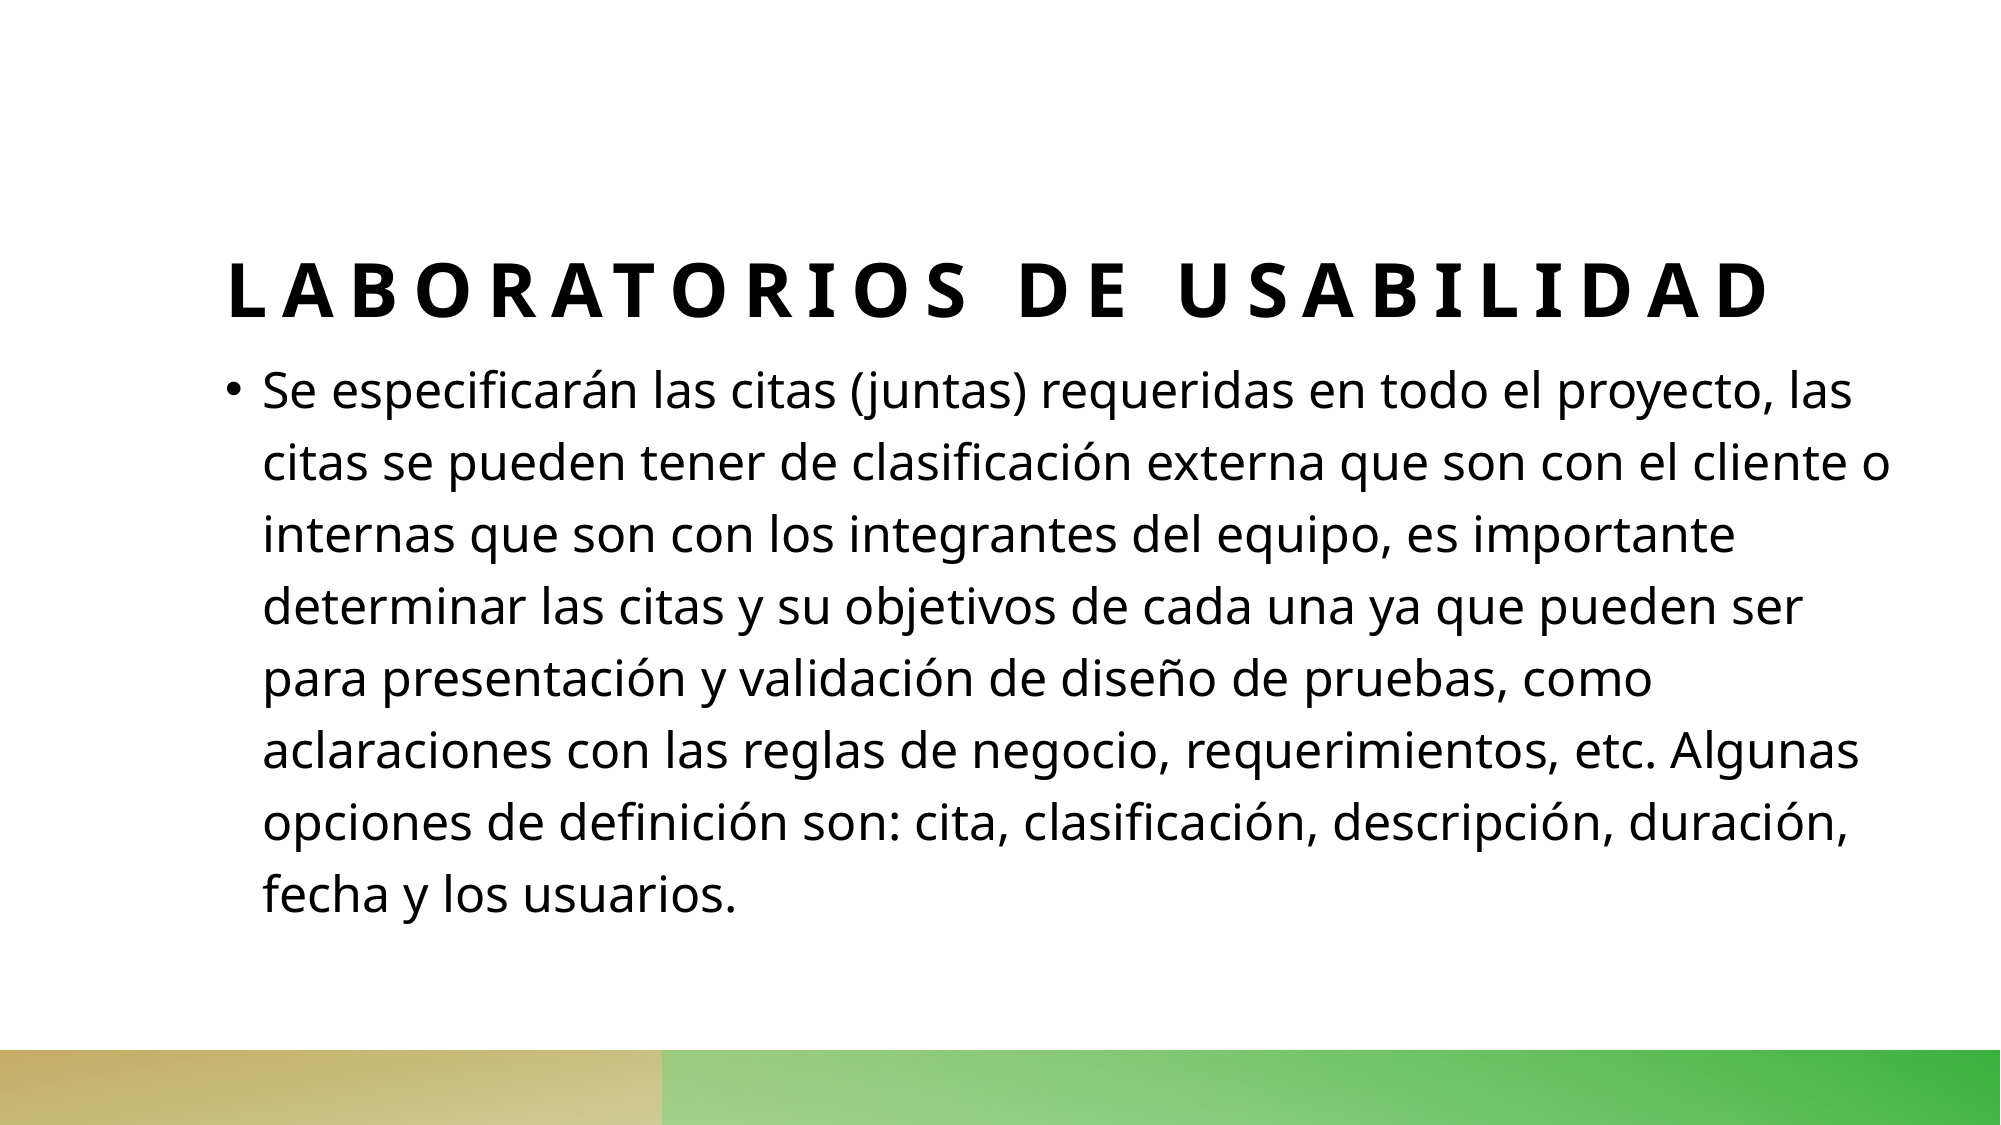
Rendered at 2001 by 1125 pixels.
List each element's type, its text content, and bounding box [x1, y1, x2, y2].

title Laboratorios de usabilidad [225, 130, 1905, 333]
list Se especificarán las citas (juntas) requeridas en todo el proyecto, las citas se pueden tener de clasificación externa que son con el cliente o internas que son con los integrantes del equipo, es importante determinar las citas y su objetivos de cada una ya que pueden ser para presentación y validación de diseño de pruebas, como aclaraciones con las reglas de negocio, requerimientos, etc. Algunas opciones de definición son: cita, clasificación, descripción, duración, fecha y los usuarios. [225, 346, 1905, 996]
